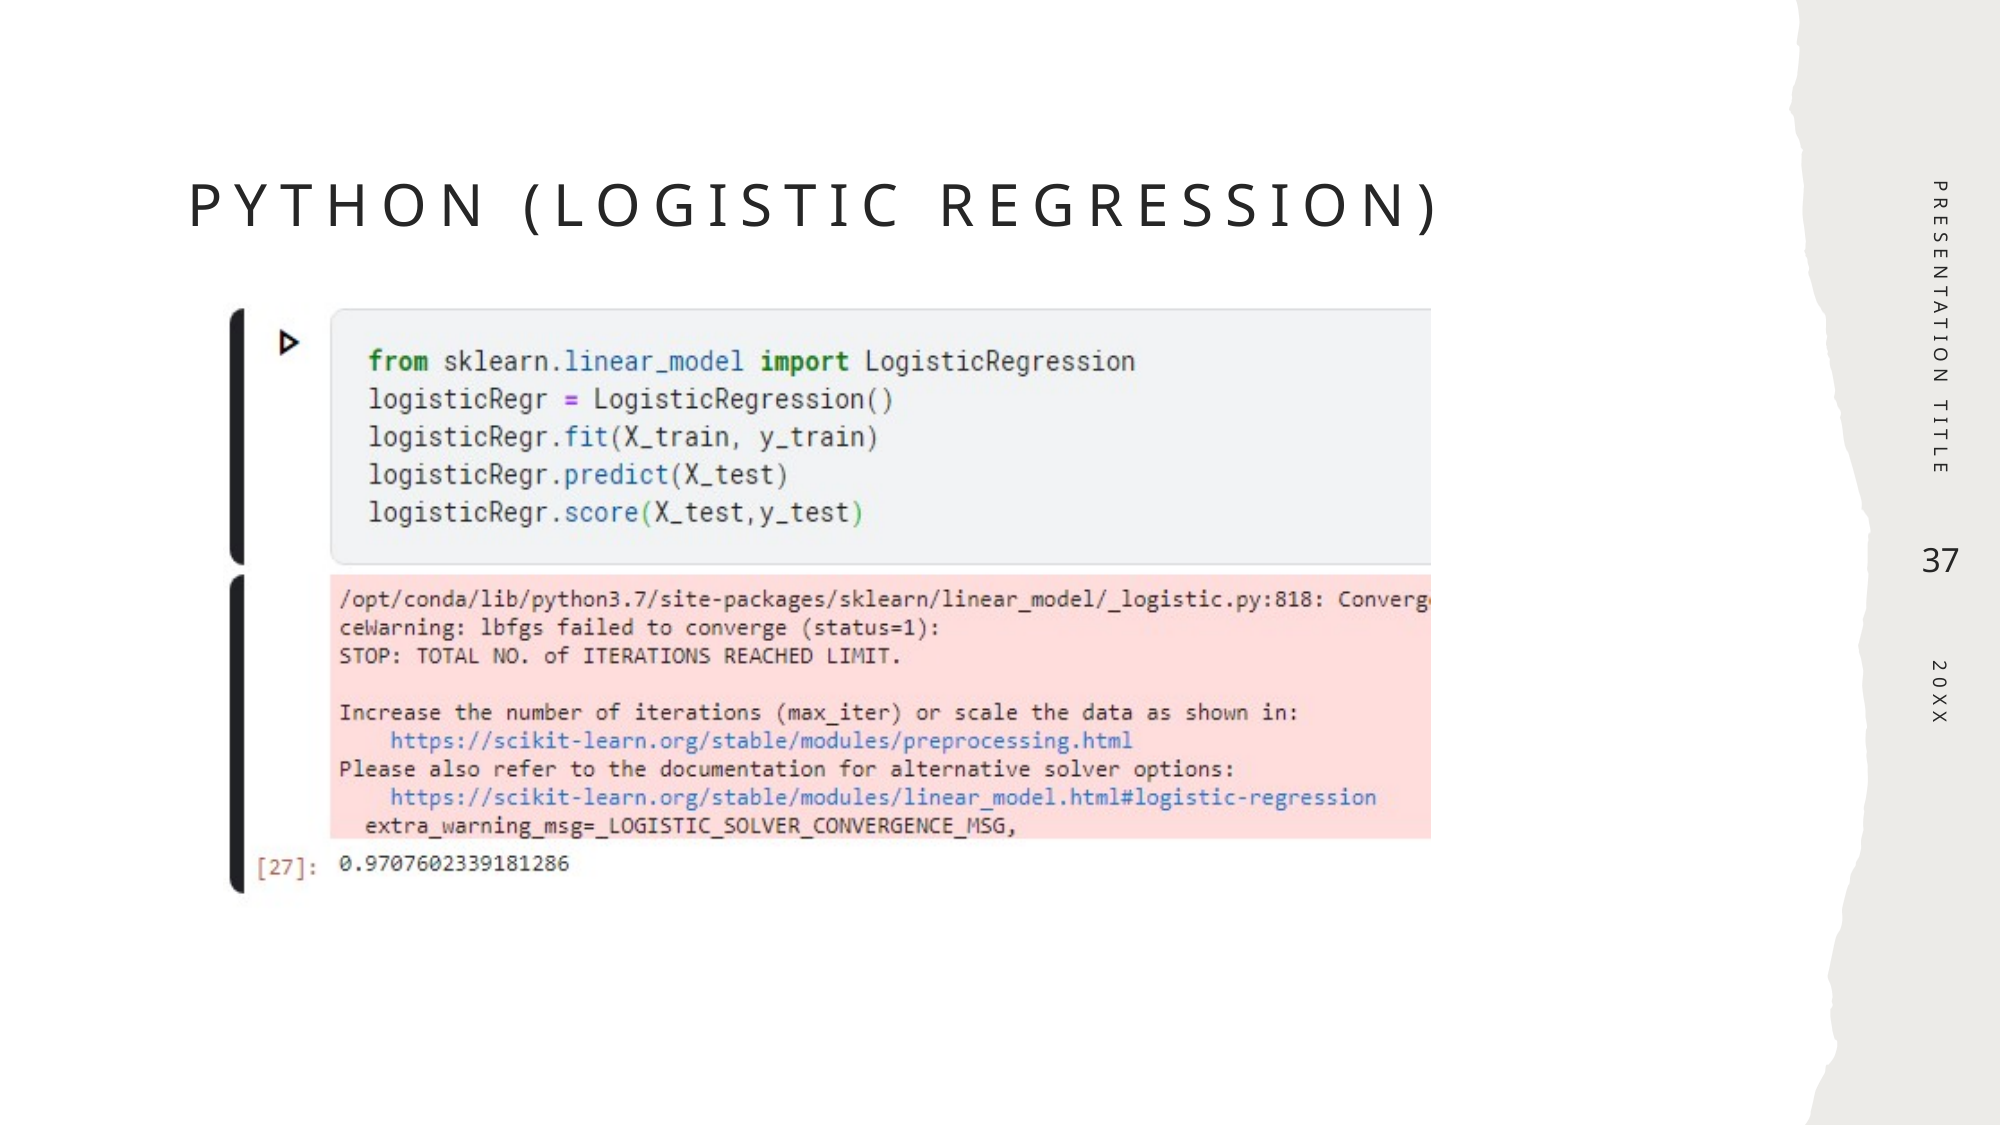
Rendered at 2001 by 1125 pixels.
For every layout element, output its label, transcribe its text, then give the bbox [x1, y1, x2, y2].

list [223, 273, 1431, 909]
footer PRESENTATION TITLE [1911, 33, 1972, 489]
title Python (Logistic Regression) [172, 99, 1732, 300]
picture [1789, 0, 2000, 1125]
slide_number 37 [1896, 514, 1986, 610]
slide_number 20XX [1910, 645, 1971, 1080]
